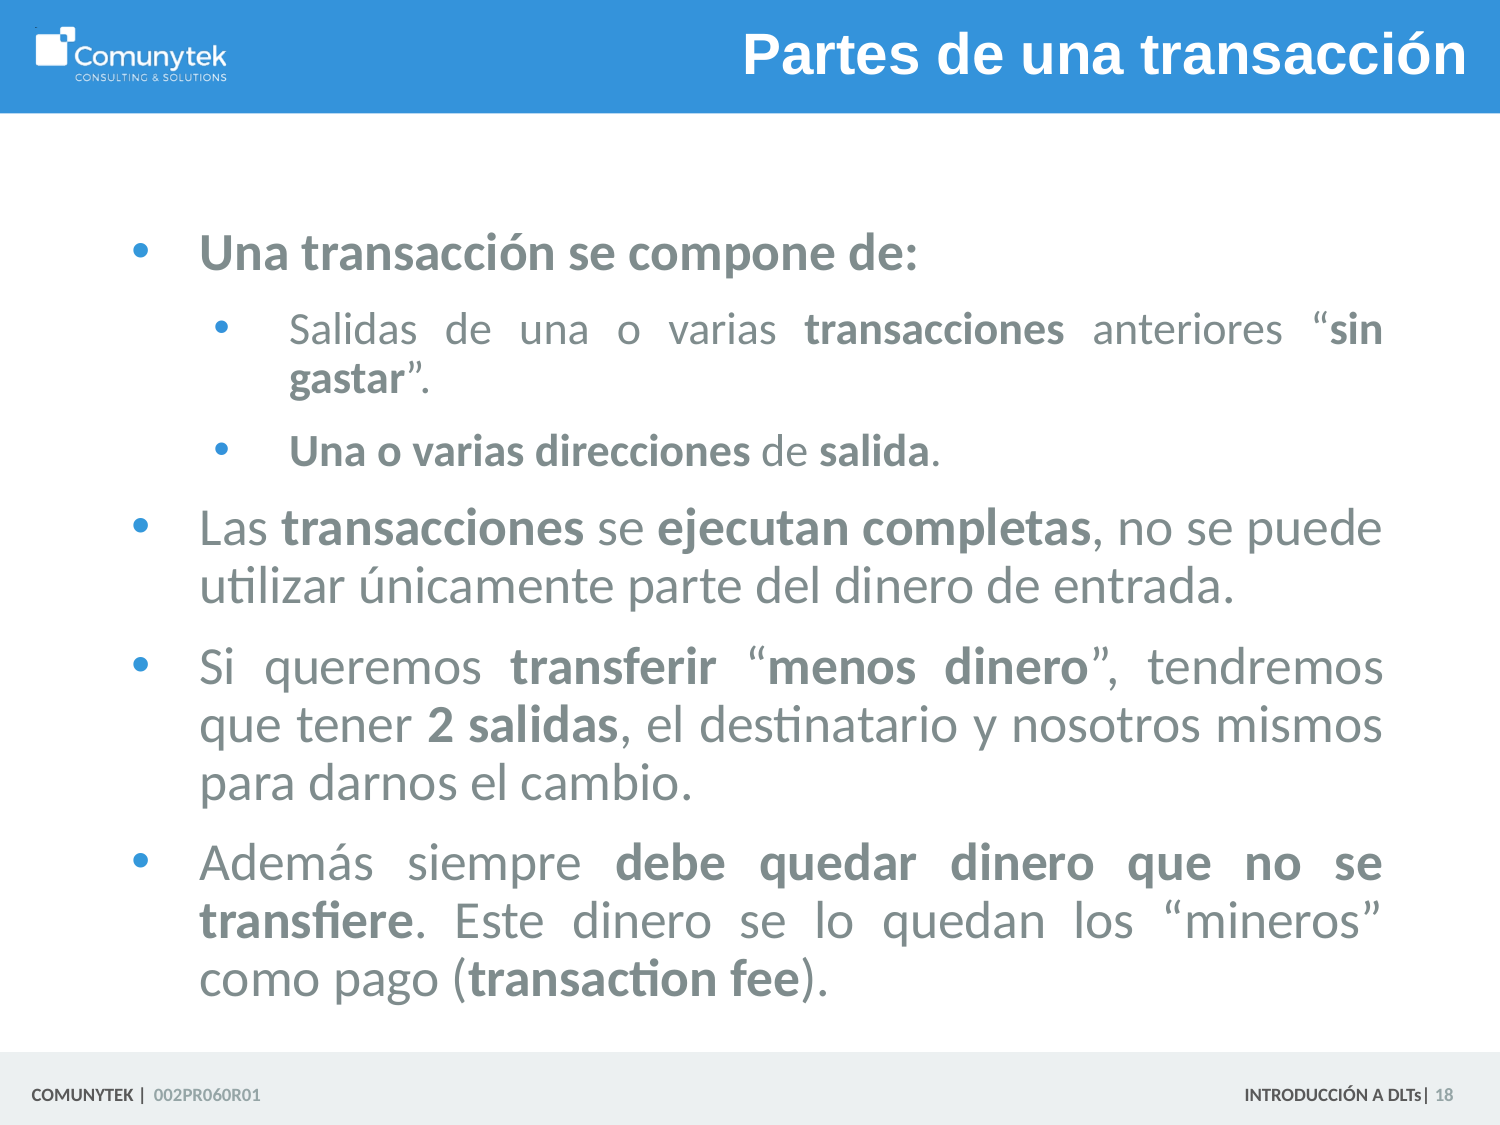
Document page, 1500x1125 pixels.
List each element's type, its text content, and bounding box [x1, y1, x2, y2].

picture [35, 26, 227, 82]
list Una transacción se compone de: Salidas de una o varias transacciones anteriores “sin gastar”. Una o varias direcciones de salida. Las transacciones se ejecutan completas, no se puede utilizar únicamente parte del dinero de entrada. Si queremos transferir “menos dinero”, tendremos que tener 2 salidas, el destinatario y nosotros mismos para darnos el cambio. Además siempre debe quedar dinero que no se transfiere. Este dinero se lo quedan los “mineros” como pago (transaction fee). [81, 216, 1399, 1020]
footer 18 [1430, 1070, 1484, 1118]
title Partes de una transacción [606, 1, 1484, 110]
